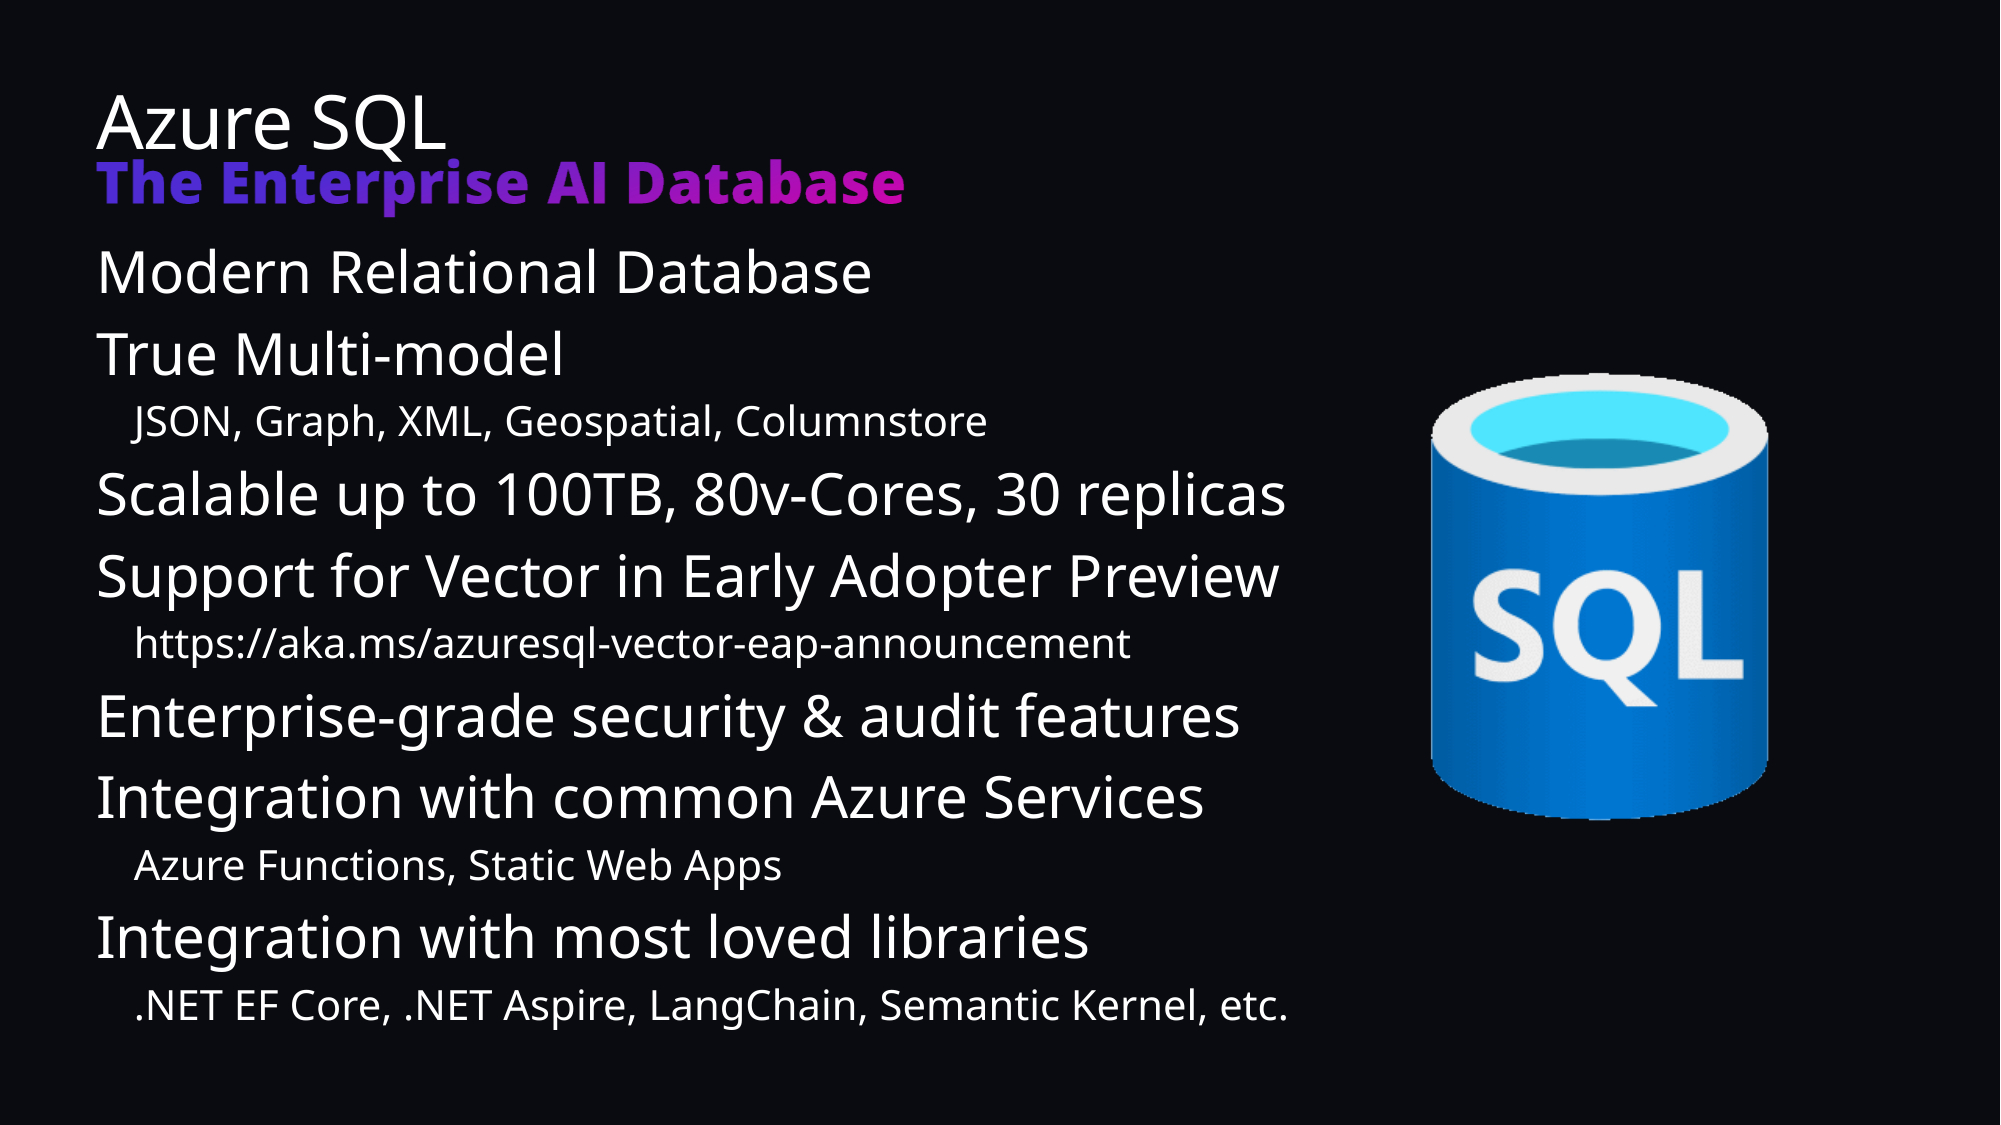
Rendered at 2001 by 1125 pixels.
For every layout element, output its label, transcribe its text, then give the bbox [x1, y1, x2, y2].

title Azure SQL [96, 75, 1904, 166]
picture [0, 147, 1407, 220]
list Modern Relational Database True Multi-model JSON, Graph, XML, Geospatial, Columnstore Scalable up to 100TB, 80v-Cores, 30 replicas Support for Vector in Early Adopter Preview https://aka.ms/azuresql-vector-eap-announcement Enterprise-grade security & audit features Integration with common Azure Services Azure Functions, Static Web Apps Integration with most loved libraries .NET EF Core, .NET Aspire, LangChain, Semantic Kernel, etc. [96, 235, 1904, 614]
picture [1162, 323, 2000, 872]
